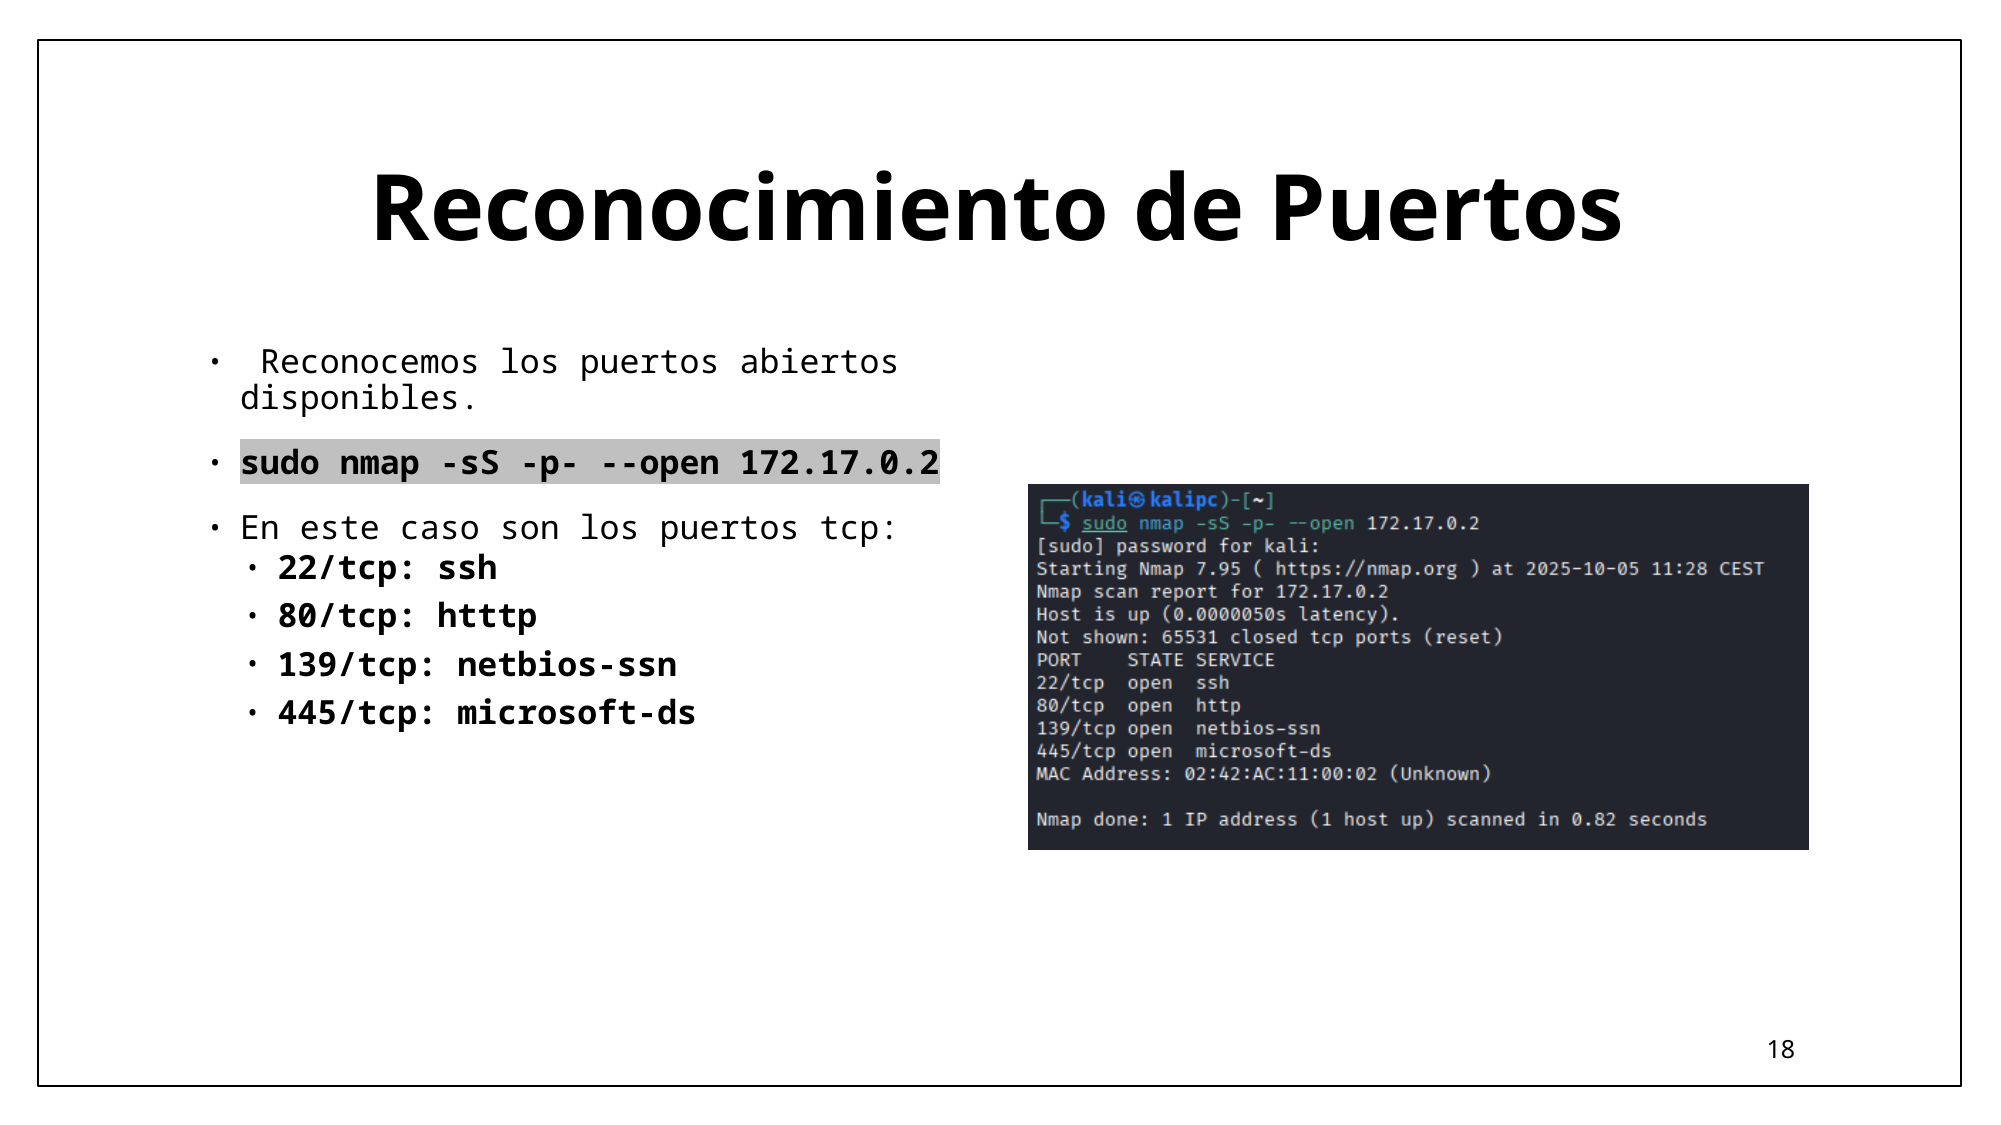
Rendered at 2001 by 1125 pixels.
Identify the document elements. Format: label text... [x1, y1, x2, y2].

title Reconocimiento de Puertos [187, 99, 1808, 323]
slide_number 18 [1530, 1020, 1811, 1081]
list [1027, 484, 1809, 851]
list Reconocemos los puertos abiertos disponibles. sudo nmap -sS -p- --open 172.17.0.2 En este caso son los puertos tcp: 22/tcp: ssh 80/tcp: htttp 139/tcp: netbios-ssn 445/tcp: microsoft-ds [187, 337, 968, 998]
